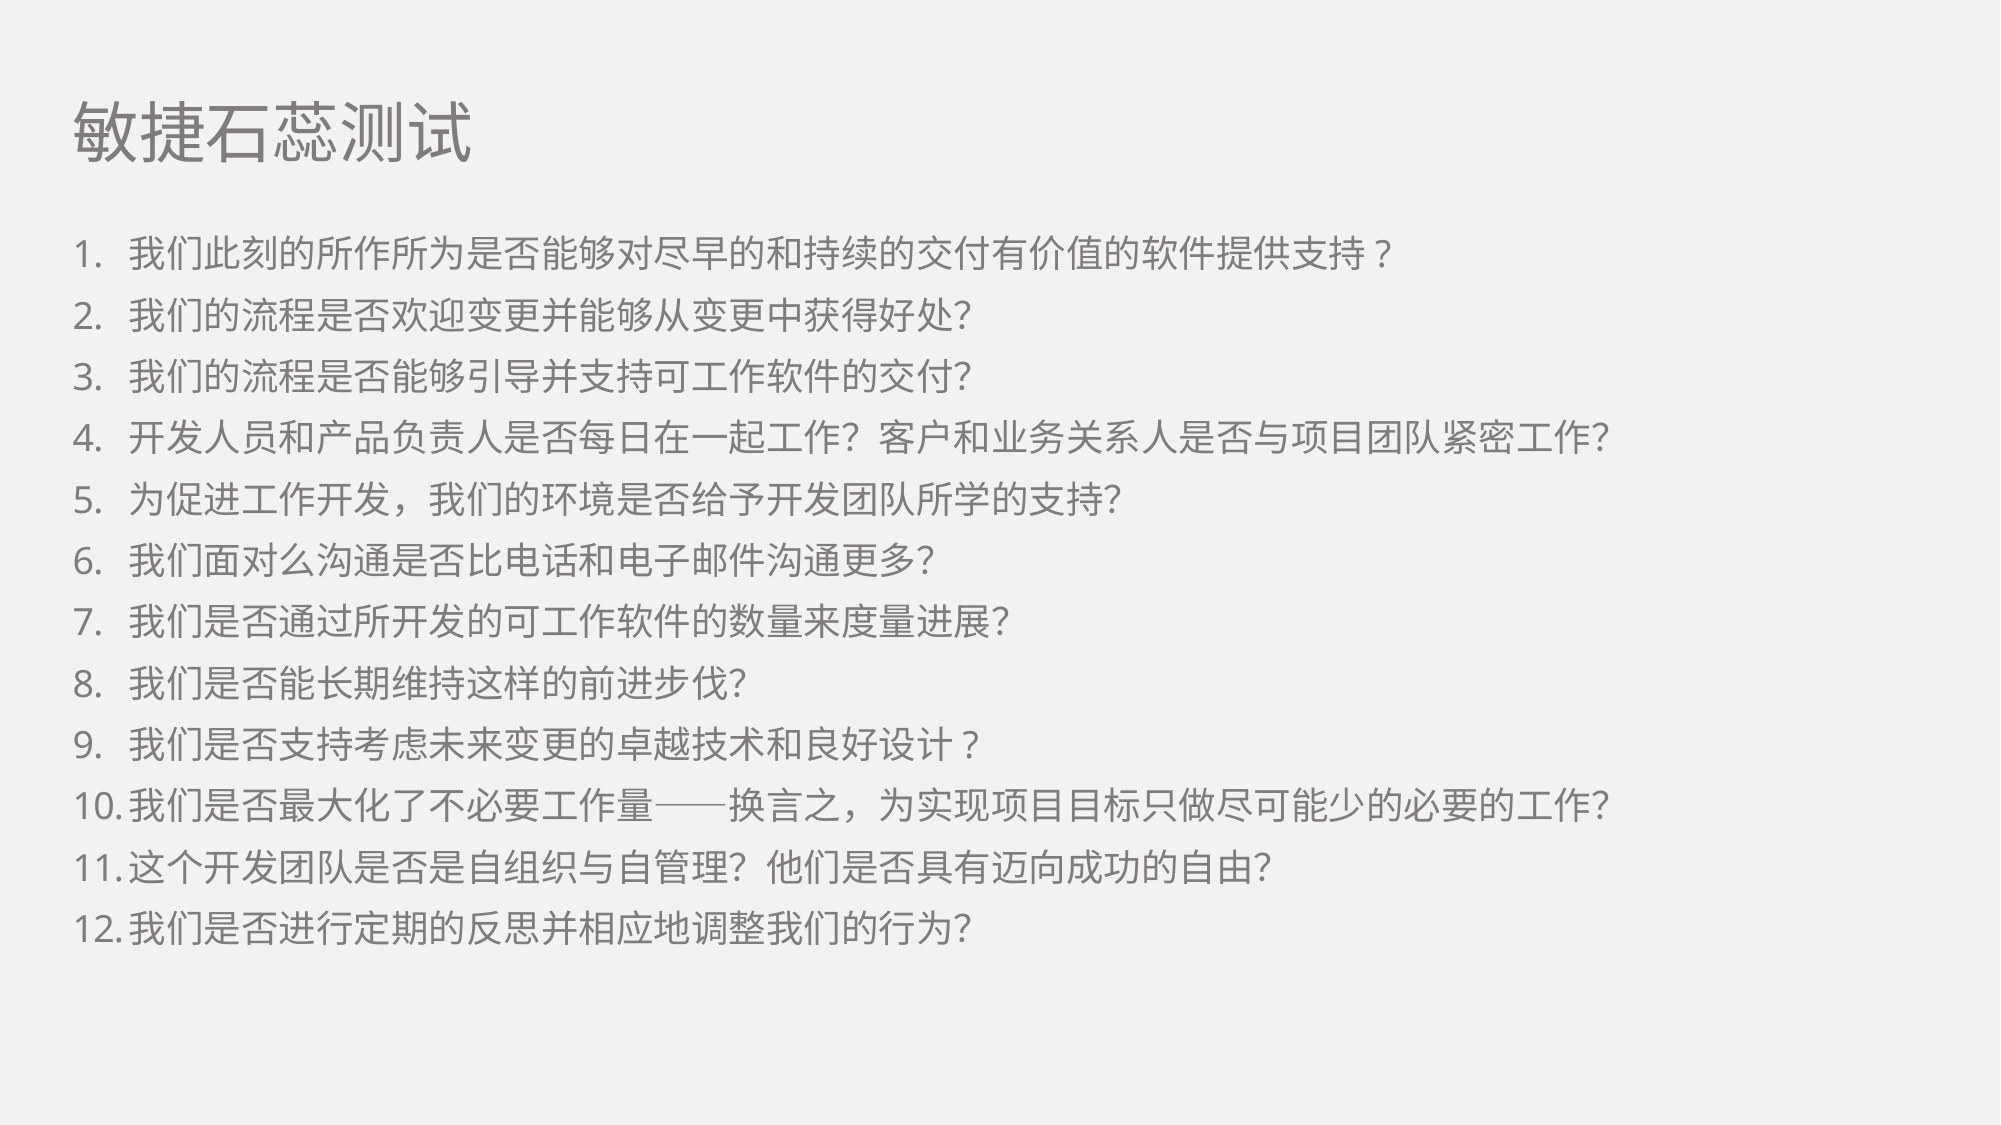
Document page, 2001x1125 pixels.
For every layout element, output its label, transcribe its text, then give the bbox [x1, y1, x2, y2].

title 敏捷石蕊测试 [57, 72, 1783, 200]
list 我们此刻的所作所为是否能够对尽早的和持续的交付有价值的软件提供支持? 我们的流程是否欢迎变更并能够从变更中获得好处？ 我们的流程是否能够引导并支持可工作软件的交付？ 开发人员和产品负责人是否每日在一起工作？客户和业务关系人是否与项目团队紧密工作？ 为促进工作开发，我们的环境是否给予开发团队所学的支持？ 我们面对么沟通是否比电话和电子邮件沟通更多？ 我们是否通过所开发的可工作软件的数量来度量进展？ 我们是否能长期维持这样的前进步伐？ 我们是否支持考虑未来变更的卓越技术和良好设计? 我们是否最大化了不必要工作量——换言之，为实现项目目标只做尽可能少的必要的工作？ 这个开发团队是否是自组织与自管理？他们是否具有迈向成功的自由？ 我们是否进行定期的反思并相应地调整我们的行为？ [57, 228, 1933, 1100]
